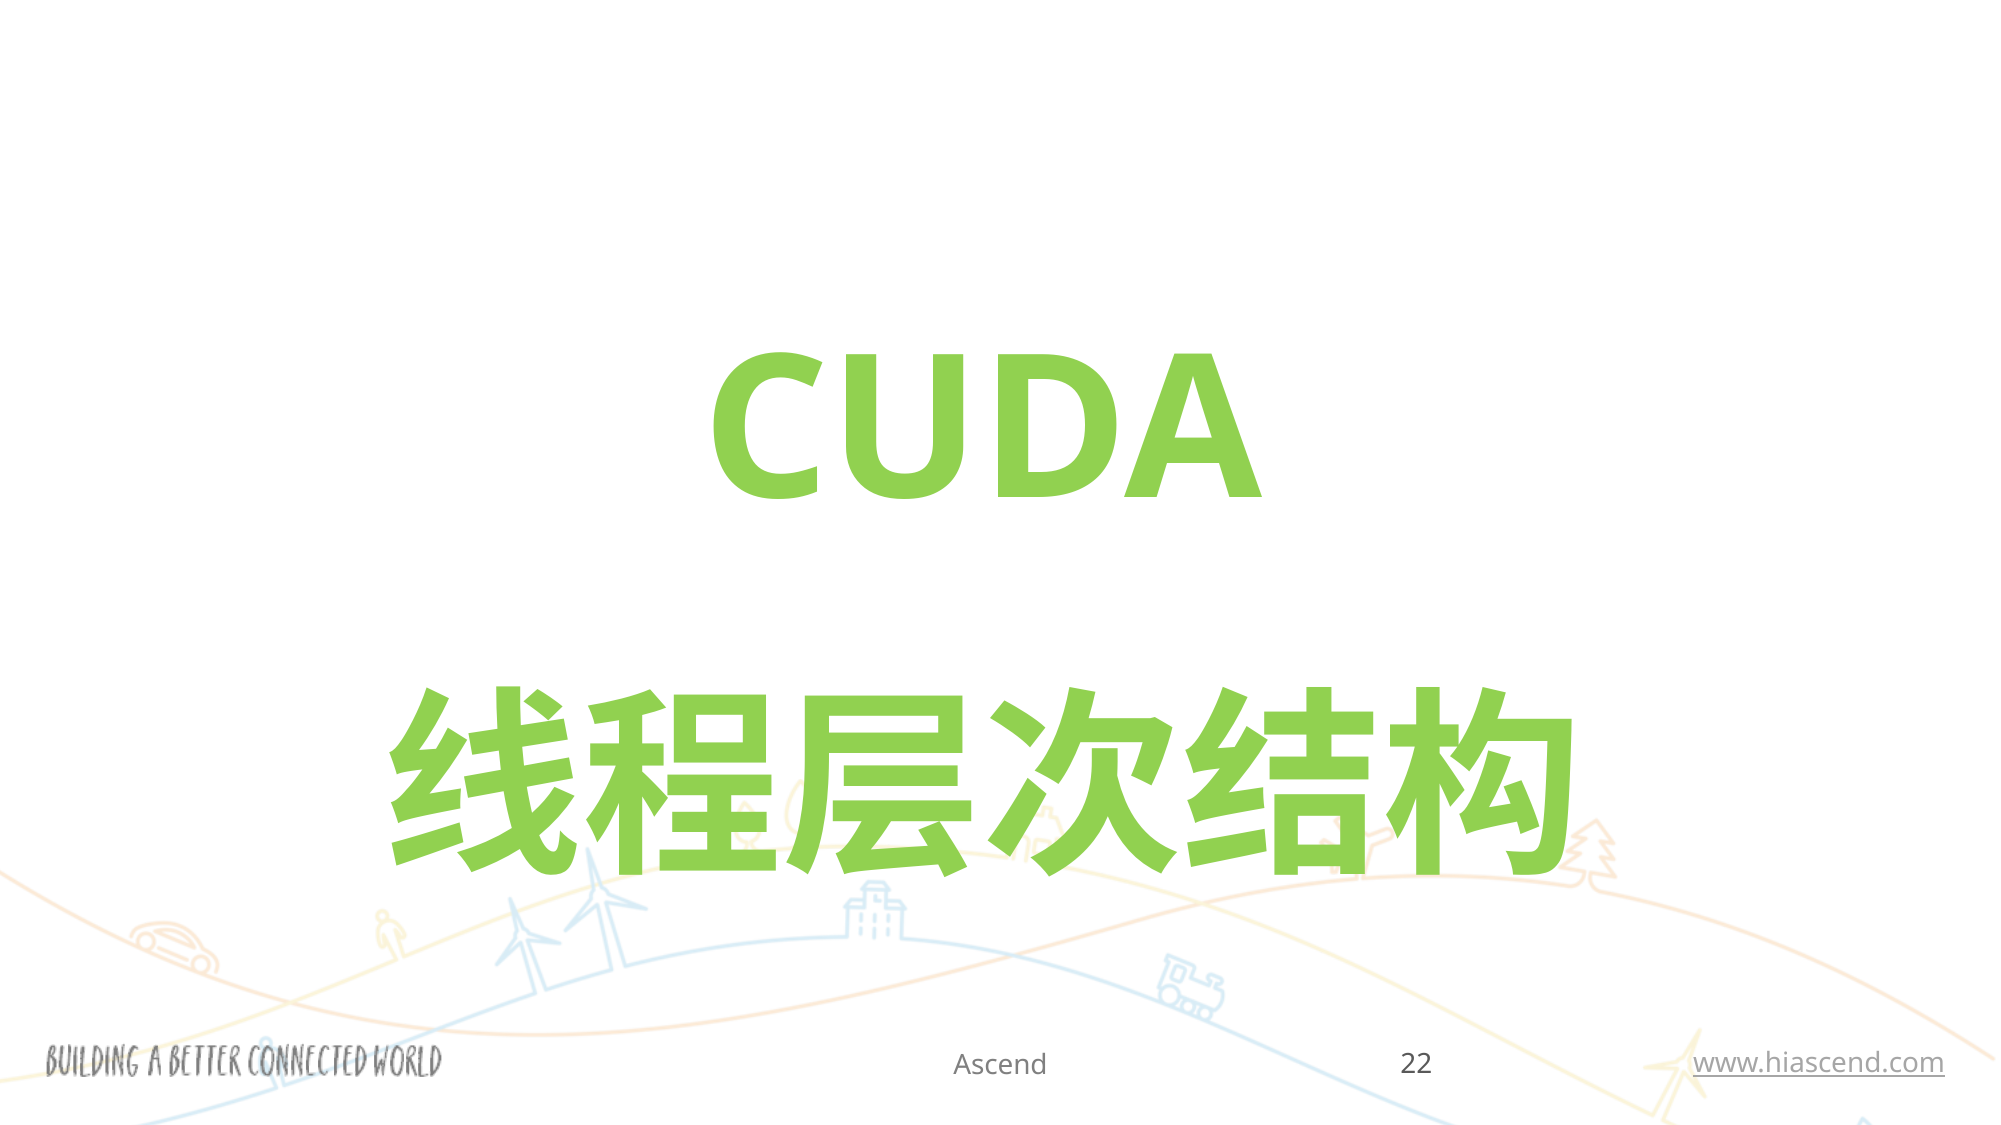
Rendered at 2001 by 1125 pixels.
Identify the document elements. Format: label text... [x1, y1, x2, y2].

list CUDA 线程层次结构 [102, 90, 1863, 986]
picture [23, 1023, 468, 1105]
